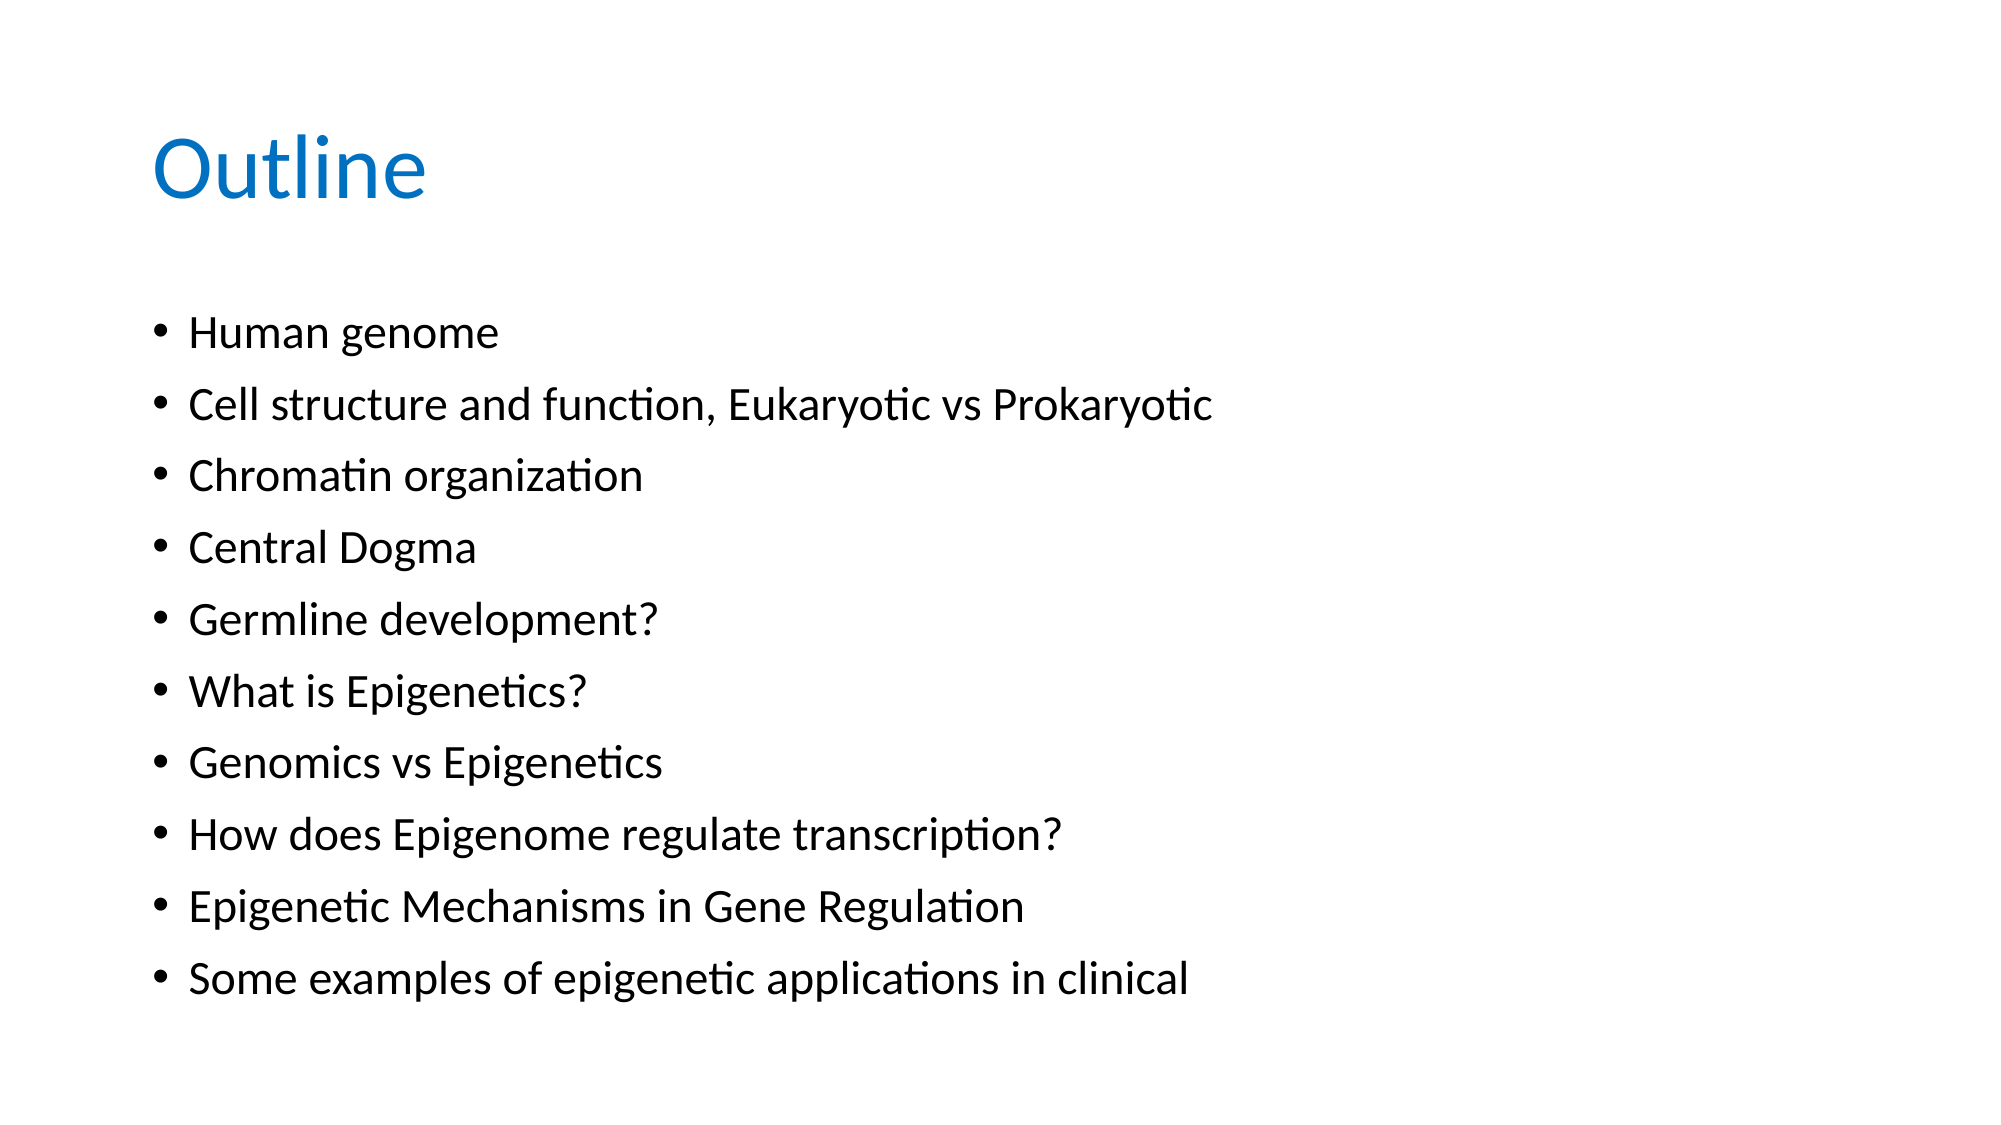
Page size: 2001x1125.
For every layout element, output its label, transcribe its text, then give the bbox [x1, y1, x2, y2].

title Outline [137, 59, 1863, 278]
list Human genome Cell structure and function, Eukaryotic vs Prokaryotic Chromatin organization Central Dogma Germline development? What is Epigenetics? Genomics vs Epigenetics How does Epigenome regulate transcription? Epigenetic Mechanisms in Gene Regulation Some examples of epigenetic applications in clinical [137, 299, 1863, 1014]
